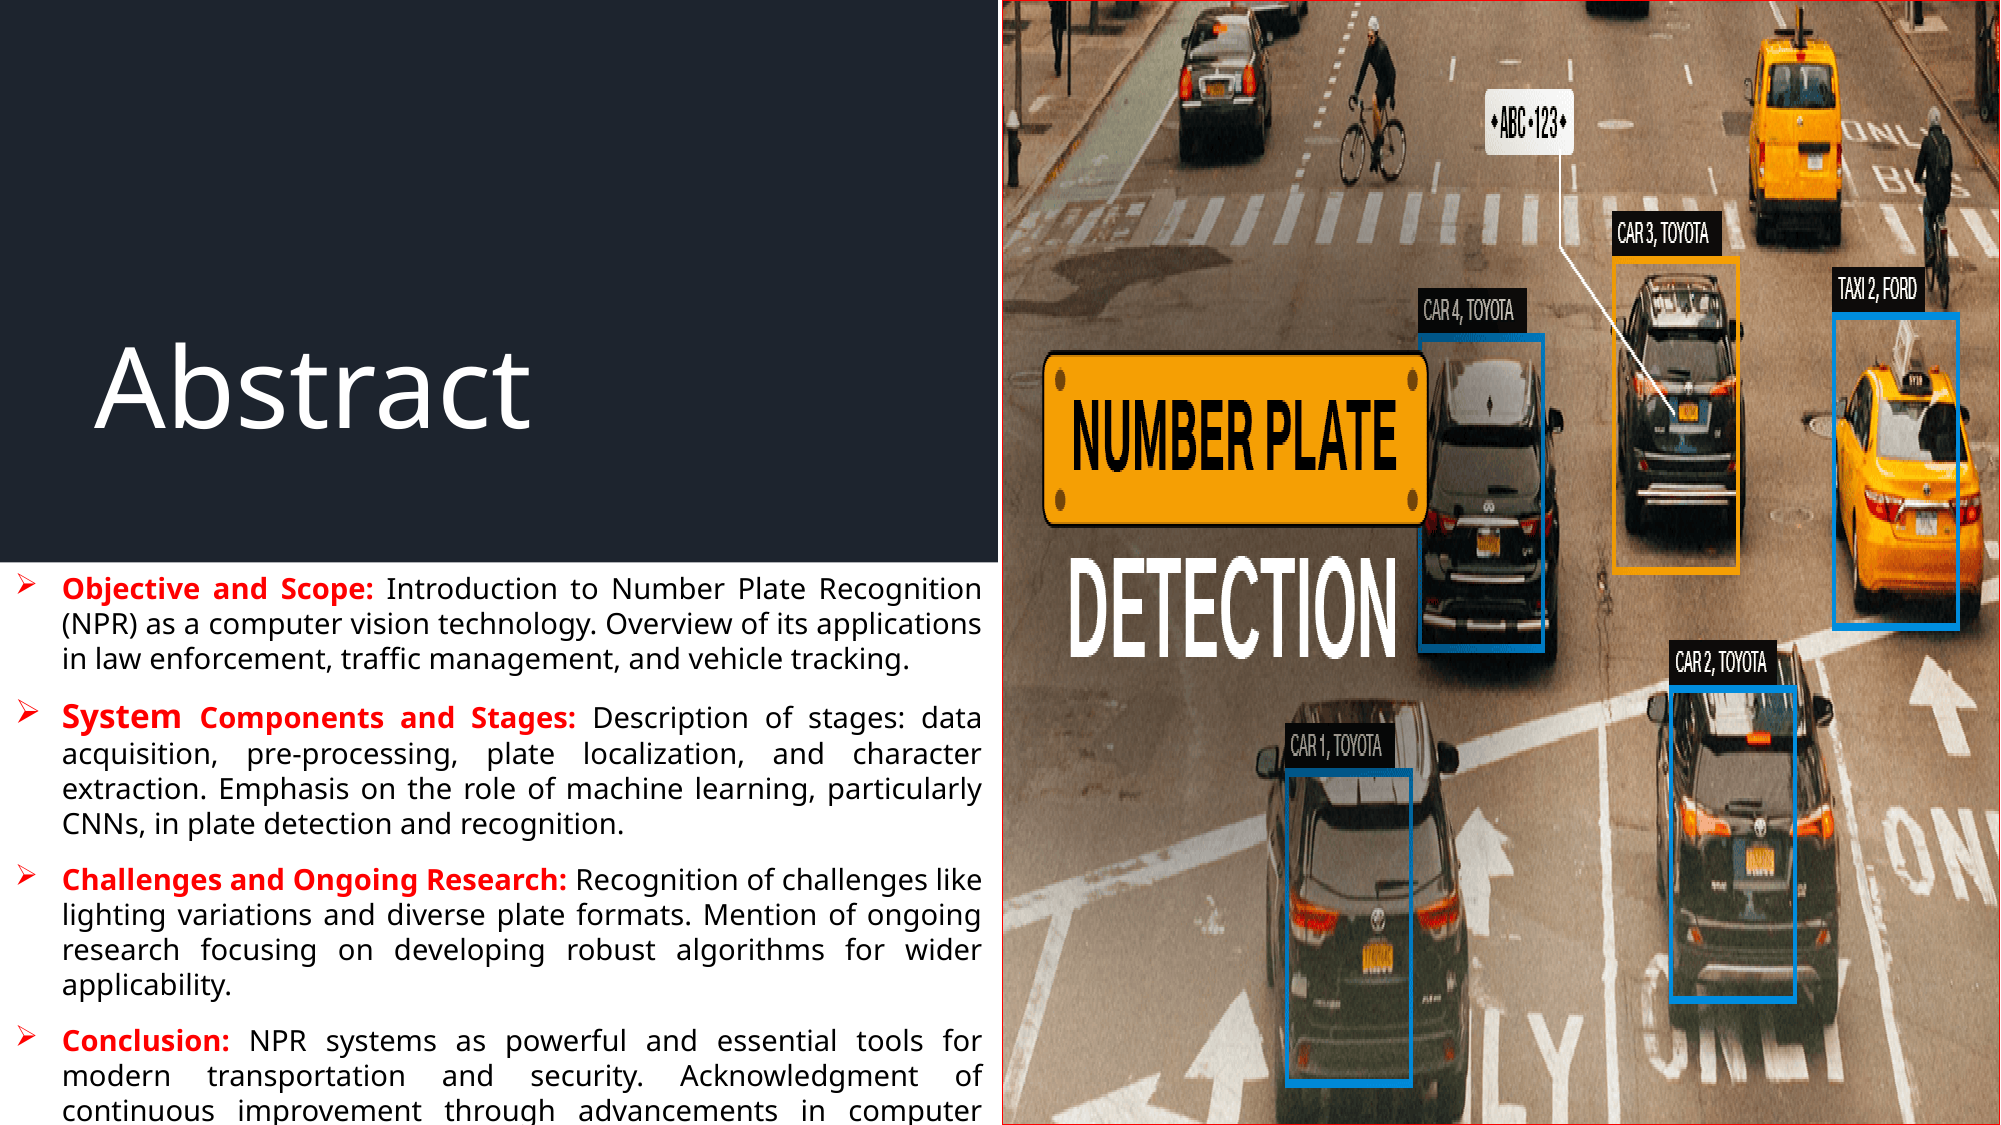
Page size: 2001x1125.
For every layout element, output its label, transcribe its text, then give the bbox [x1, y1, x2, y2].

text_box [0, 0, 999, 563]
title Abstract [79, 59, 904, 459]
picture [1002, 0, 2000, 1125]
list Objective and Scope: Introduction to Number Plate Recognition (NPR) as a computer vision technology. Overview of its applications in law enforcement, traffic management, and vehicle tracking. System Components and Stages: Description of stages: data acquisition, pre-processing, plate localization, and character extraction. Emphasis on the role of machine learning, particularly CNNs, in plate detection and recognition. Challenges and Ongoing Research: Recognition of challenges like lighting variations and diverse plate formats. Mention of ongoing research focusing on developing robust algorithms for wider applicability. Conclusion: NPR systems as powerful and essential tools for modern transportation and security. Acknowledgment of continuous improvement through advancements in computer vision, machine learning, and OCR technologies. [0, 562, 998, 1014]
text_box [0, 0, 1002, 1125]
